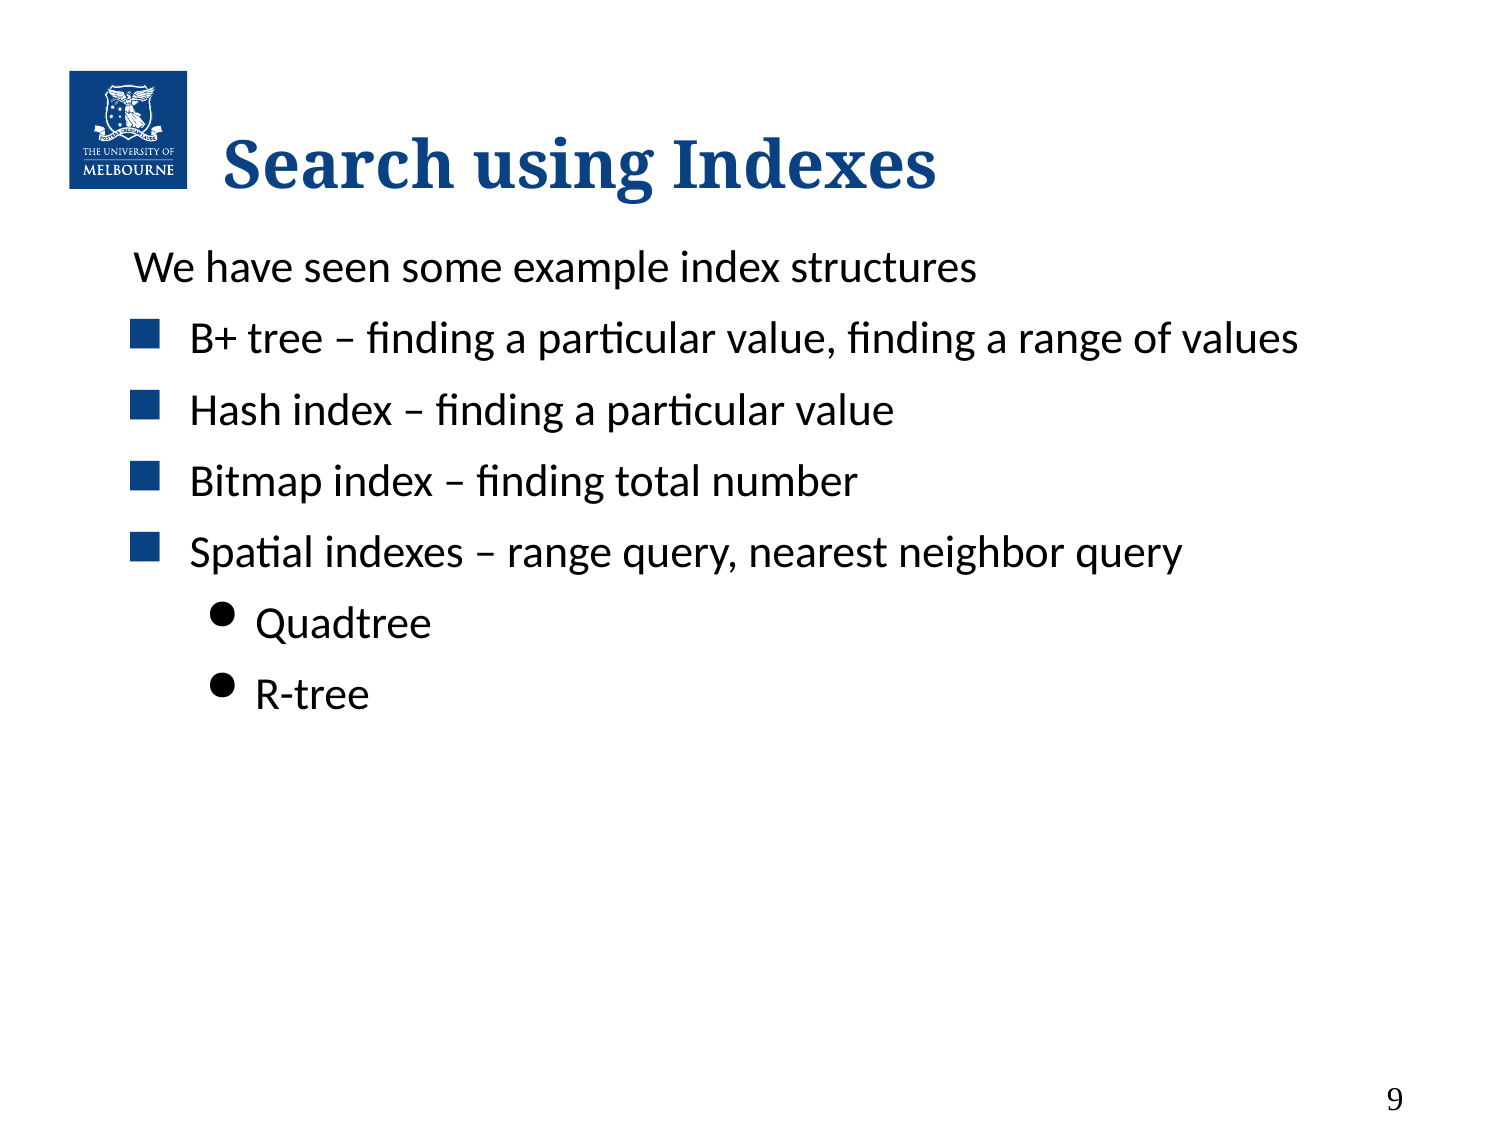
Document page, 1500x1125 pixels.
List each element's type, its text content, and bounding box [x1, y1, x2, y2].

text_box We have seen some example index structures B+ tree – finding a particular value, finding a range of values Hash index – finding a particular value Bitmap index – finding total number Spatial indexes – range query, nearest neighbor query Quadtree R-tree [118, 229, 1443, 1084]
title Search using Indexes [208, 64, 1443, 211]
